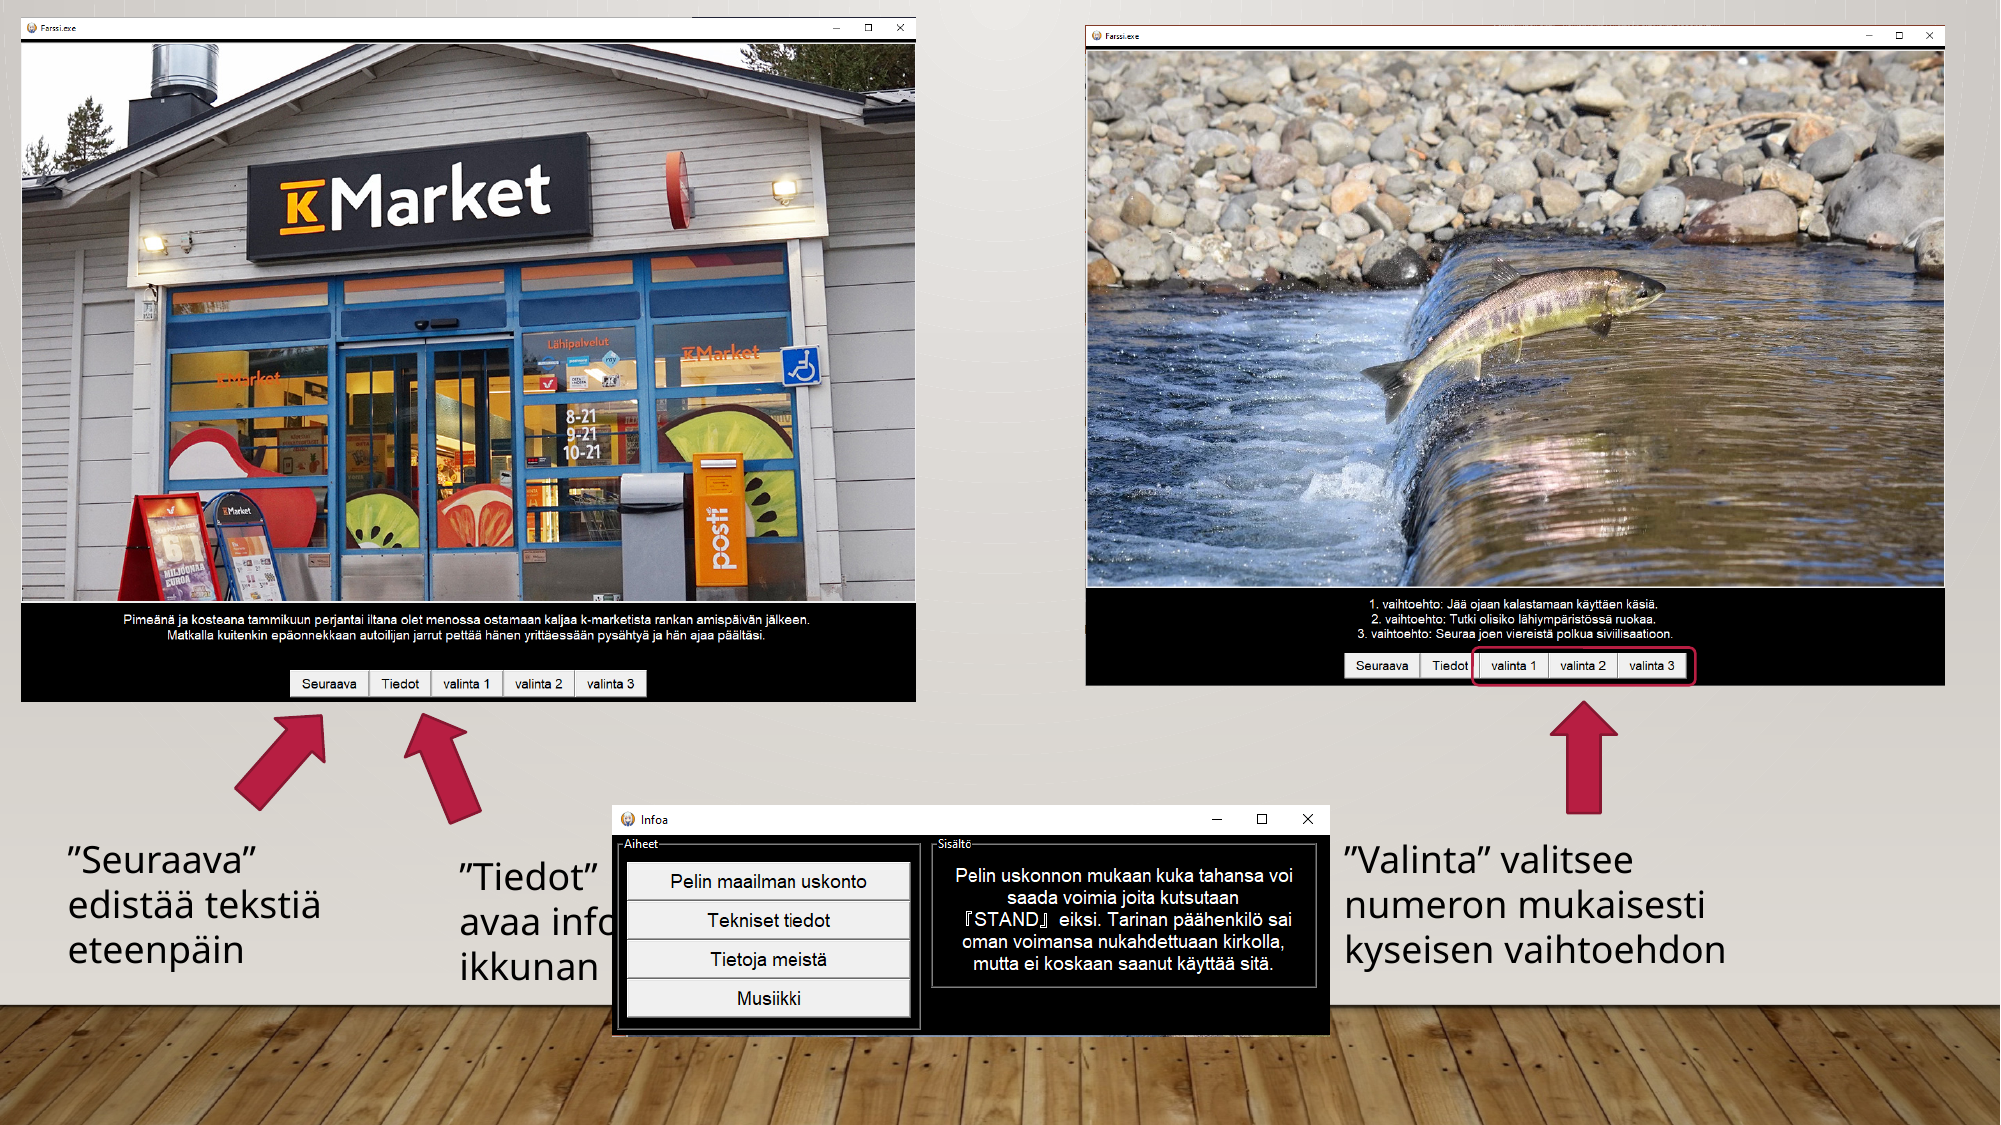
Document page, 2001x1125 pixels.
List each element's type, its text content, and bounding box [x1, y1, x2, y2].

text_box ”Valinta” valitsee numeron mukaisesti kyseisen vaihtoehdon [1330, 828, 1805, 979]
picture [0, 805, 2000, 1125]
text_box ”Seuraava” edistää tekstiä eteenpäin [52, 828, 347, 979]
text_box [1549, 700, 1619, 815]
picture [1085, 25, 1945, 686]
text_box [234, 714, 326, 812]
text_box ”Tiedot” avaa info ikkunan [444, 845, 611, 995]
picture [21, 16, 916, 702]
text_box [403, 712, 482, 825]
